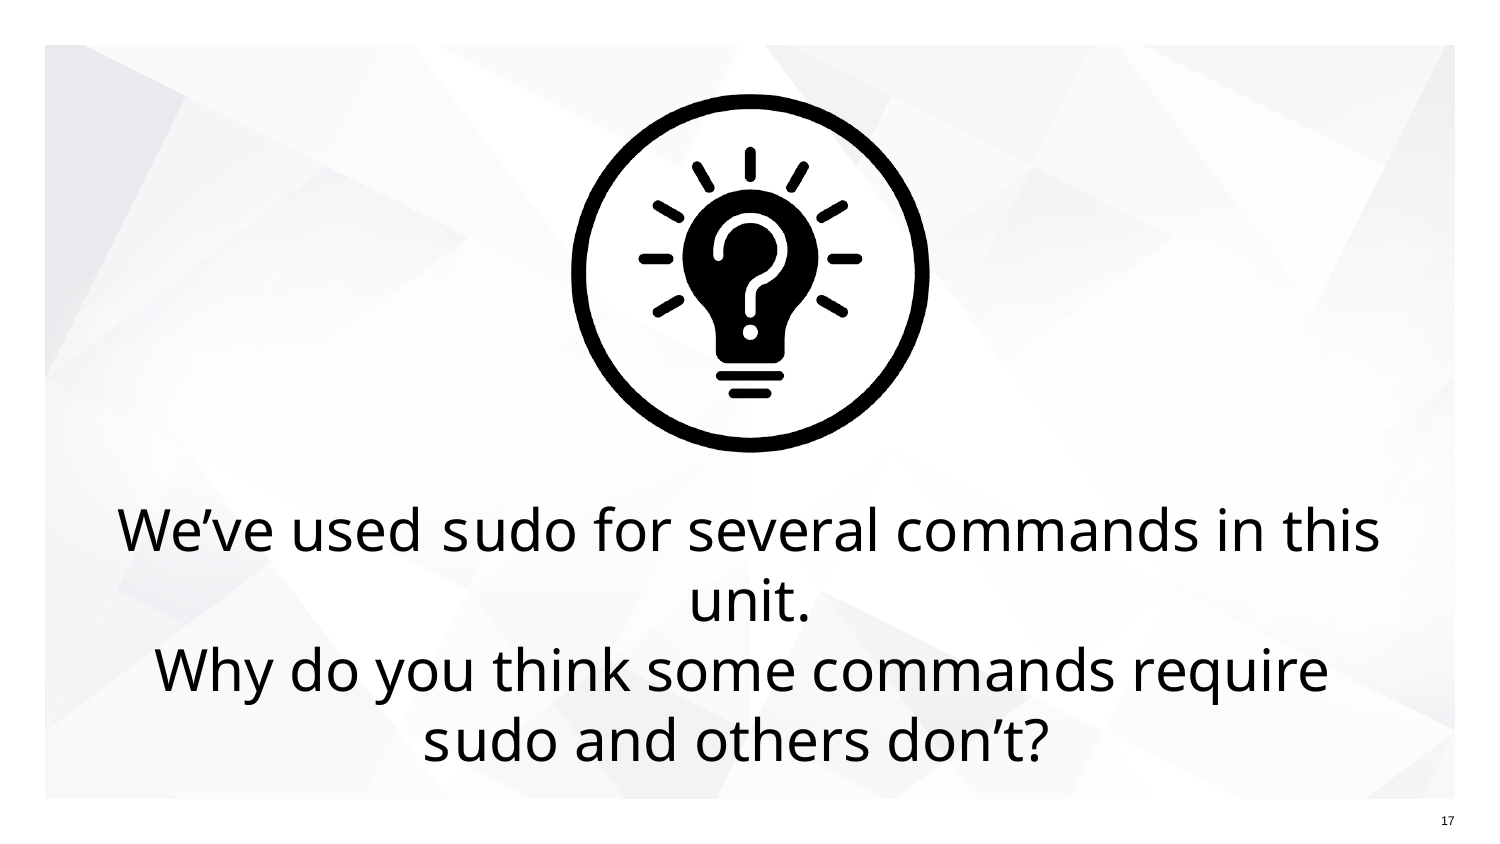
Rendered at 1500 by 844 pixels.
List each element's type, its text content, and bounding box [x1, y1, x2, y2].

picture [45, 21, 1455, 525]
slide_number 17 [1412, 813, 1455, 831]
text_box We’ve used sudo for several commands in this unit. Why do you think some commands require sudo and others don’t? [44, 477, 1455, 608]
picture [45, 608, 1455, 799]
